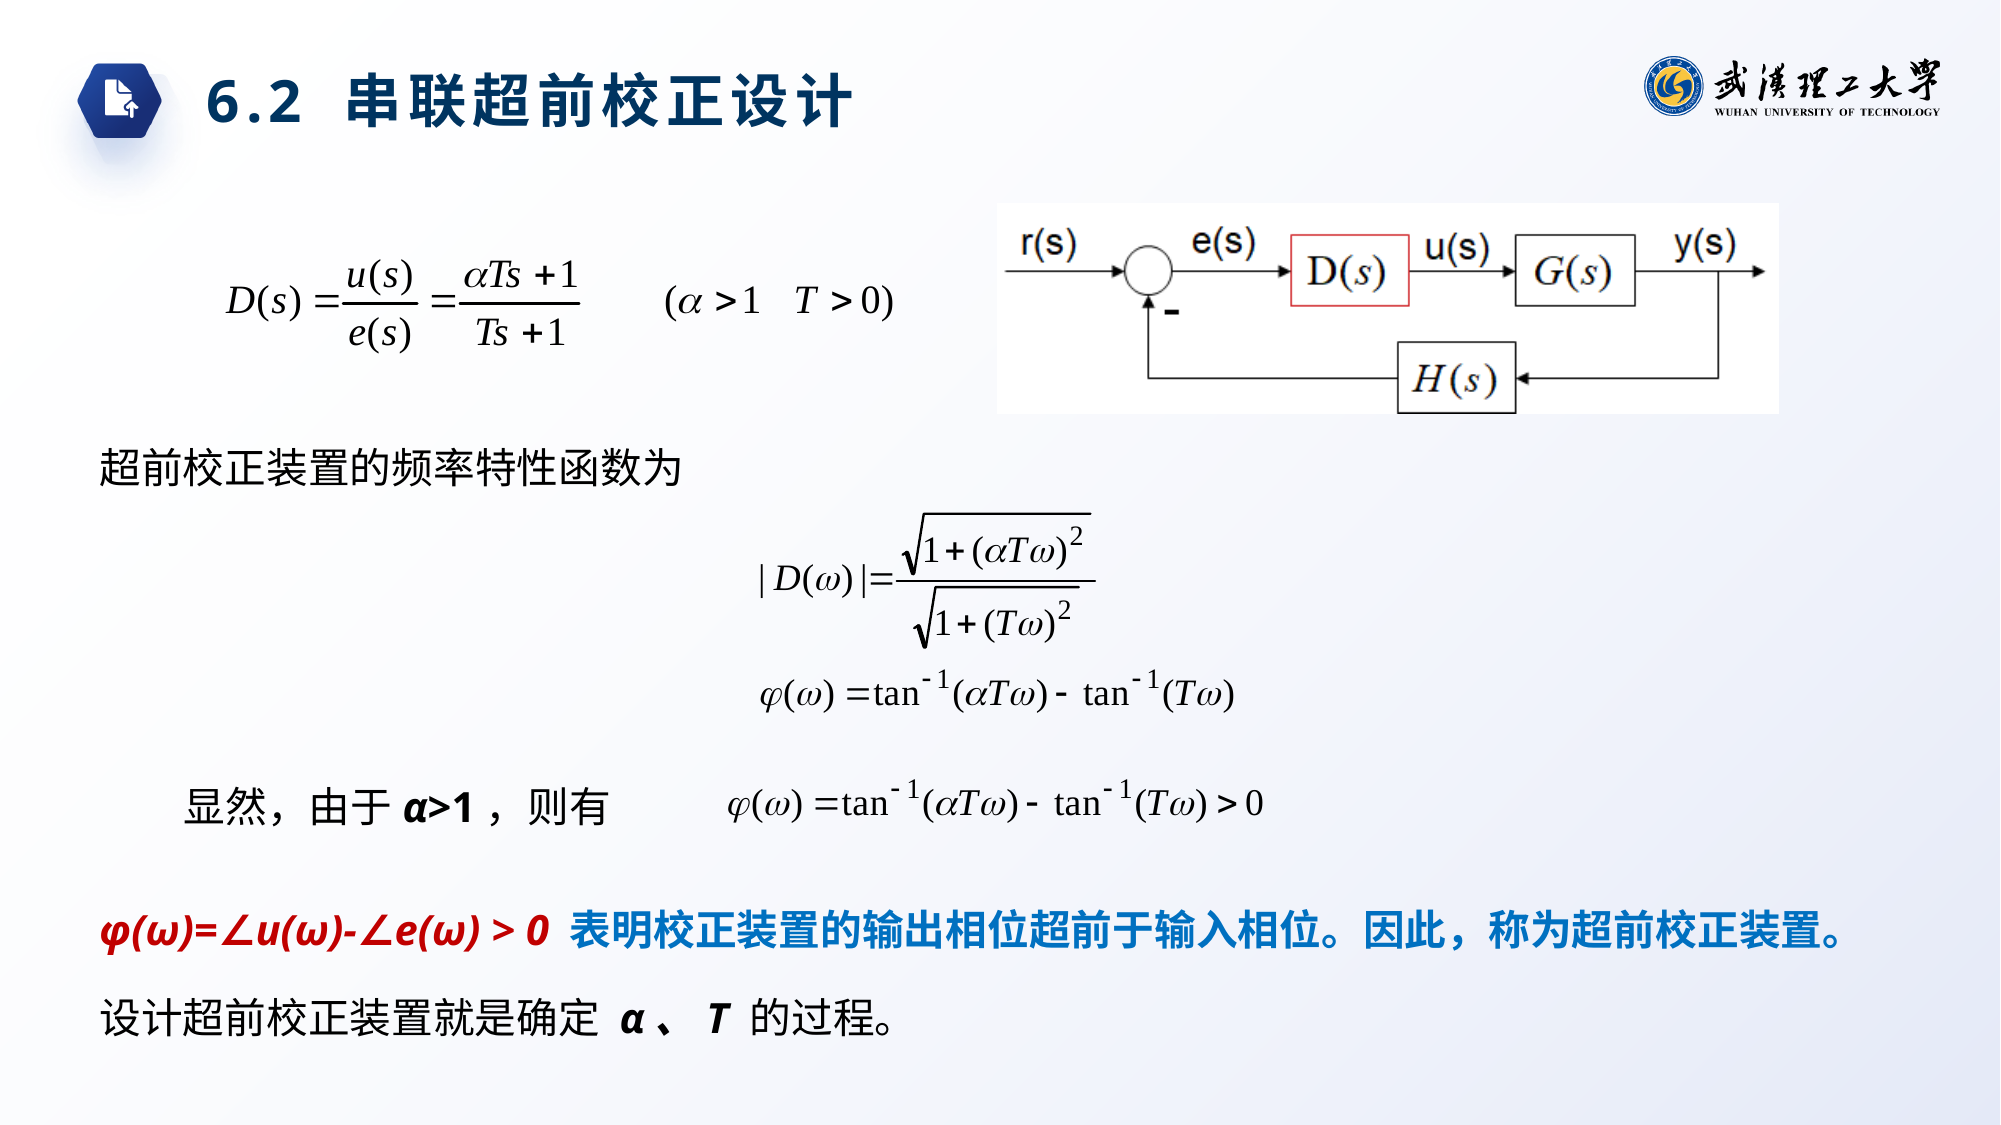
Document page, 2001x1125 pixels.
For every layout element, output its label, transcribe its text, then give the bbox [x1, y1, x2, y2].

list 6.2 串联超前校正设计 [191, 56, 1624, 143]
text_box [751, 500, 1243, 726]
text_box φ(ω)=∠u(ω)-∠e(ω) > 0 表明校正装置的输出相位超前于输入相位。因此，称为超前校正装置。 设计超前校正装置就是确定 α、T 的过程。 [84, 871, 1910, 1049]
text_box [215, 243, 904, 369]
text_box 超前校正装置的频率特性函数为 [84, 419, 739, 499]
picture [0, 0, 2000, 1125]
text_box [719, 763, 1276, 835]
text_box 显然，由于α>1，则有 [168, 758, 646, 839]
